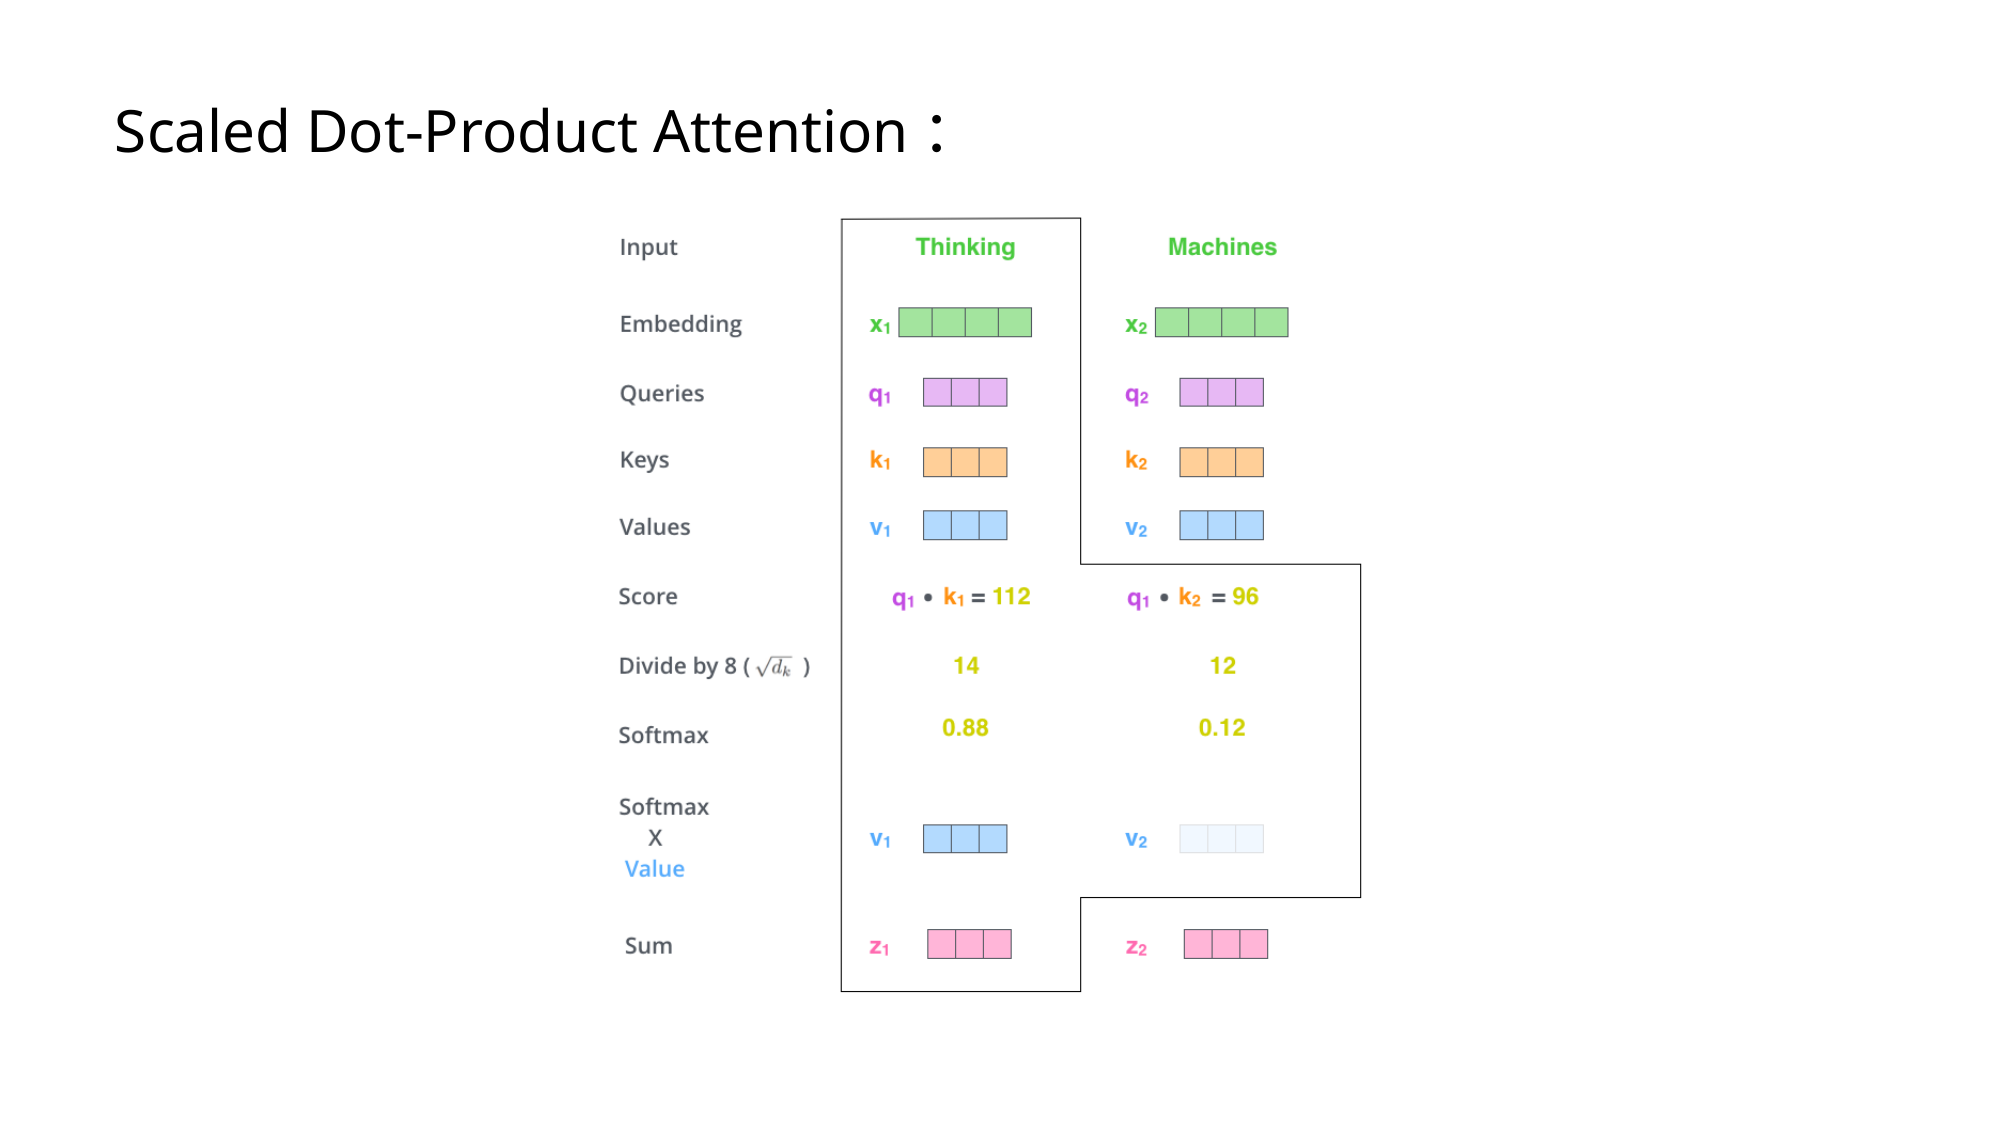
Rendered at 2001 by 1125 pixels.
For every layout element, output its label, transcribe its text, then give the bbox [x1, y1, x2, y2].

text_box Scaled Dot-Product Attention： [100, 86, 996, 172]
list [580, 208, 1420, 1006]
